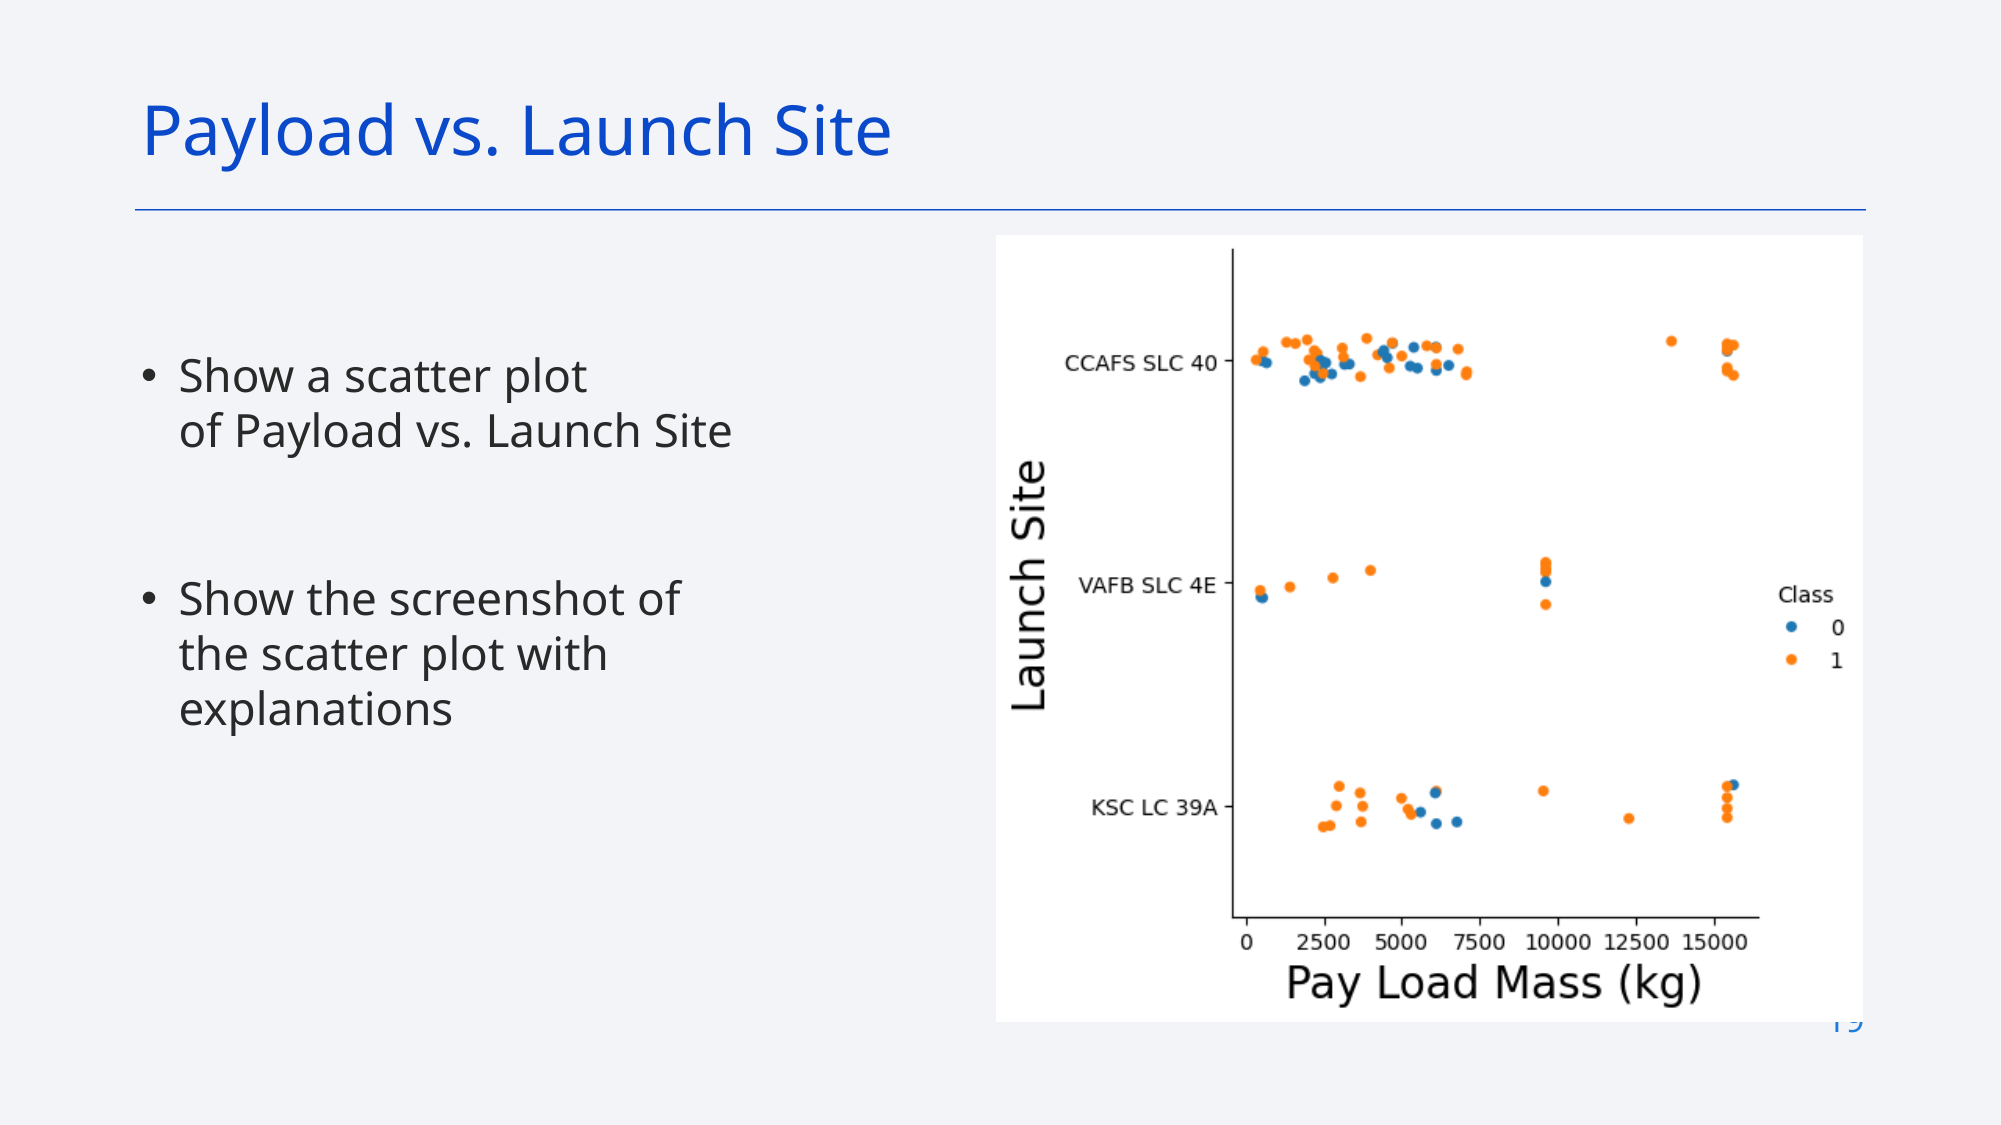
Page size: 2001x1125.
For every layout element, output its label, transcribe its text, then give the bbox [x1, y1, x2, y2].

picture [0, 0, 2001, 1125]
list Show a scatter plot of Payload vs. Launch Site Show the screenshot of the scatter plot with explanations [126, 339, 772, 965]
slide_number 19 [1429, 988, 1880, 1055]
text_box Payload vs. Launch Site [126, 88, 1852, 179]
